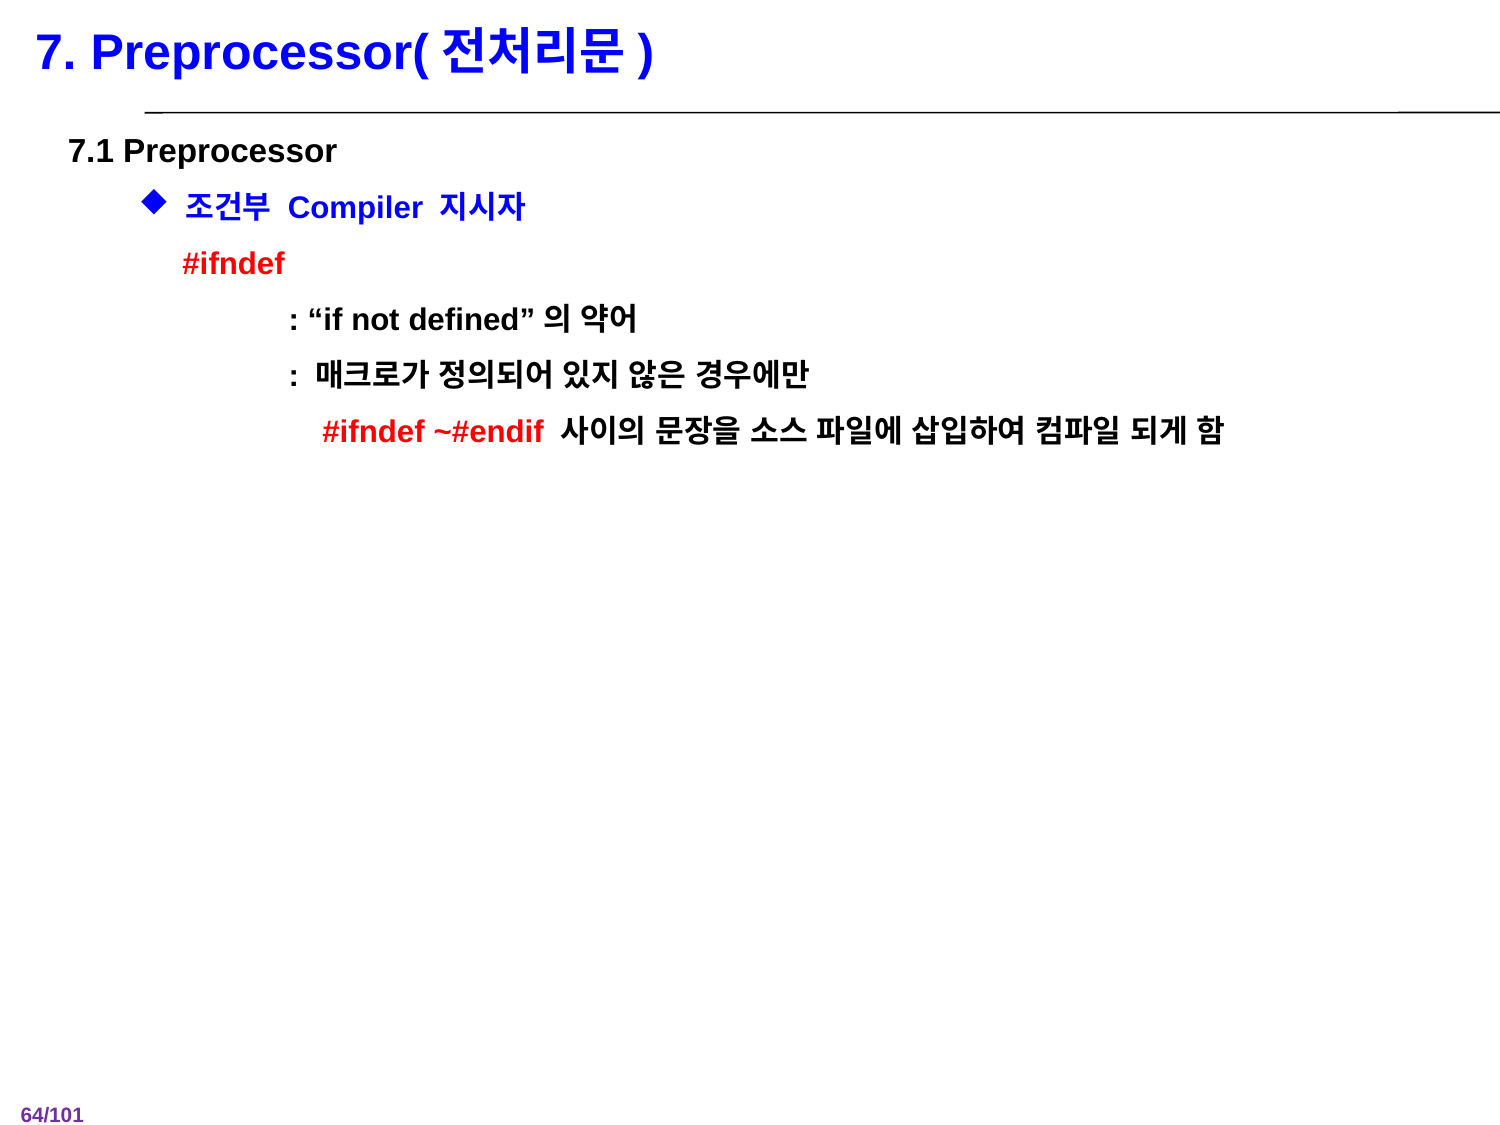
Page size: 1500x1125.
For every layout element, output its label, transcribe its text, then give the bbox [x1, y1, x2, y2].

text_box 조건부 Compiler 지시자 #ifndef : “if not defined”의 약어 : 매크로가 정의되어 있지 않은 경우에만 #ifndef ~#endif 사이의 문장을 소스 파일에 삽입하여 컴파일 되게 함 [123, 160, 1500, 569]
text_box 7. Preprocessor(전처리문) [20, 12, 1412, 88]
text_box 7.1 Preprocessor [53, 101, 1400, 177]
